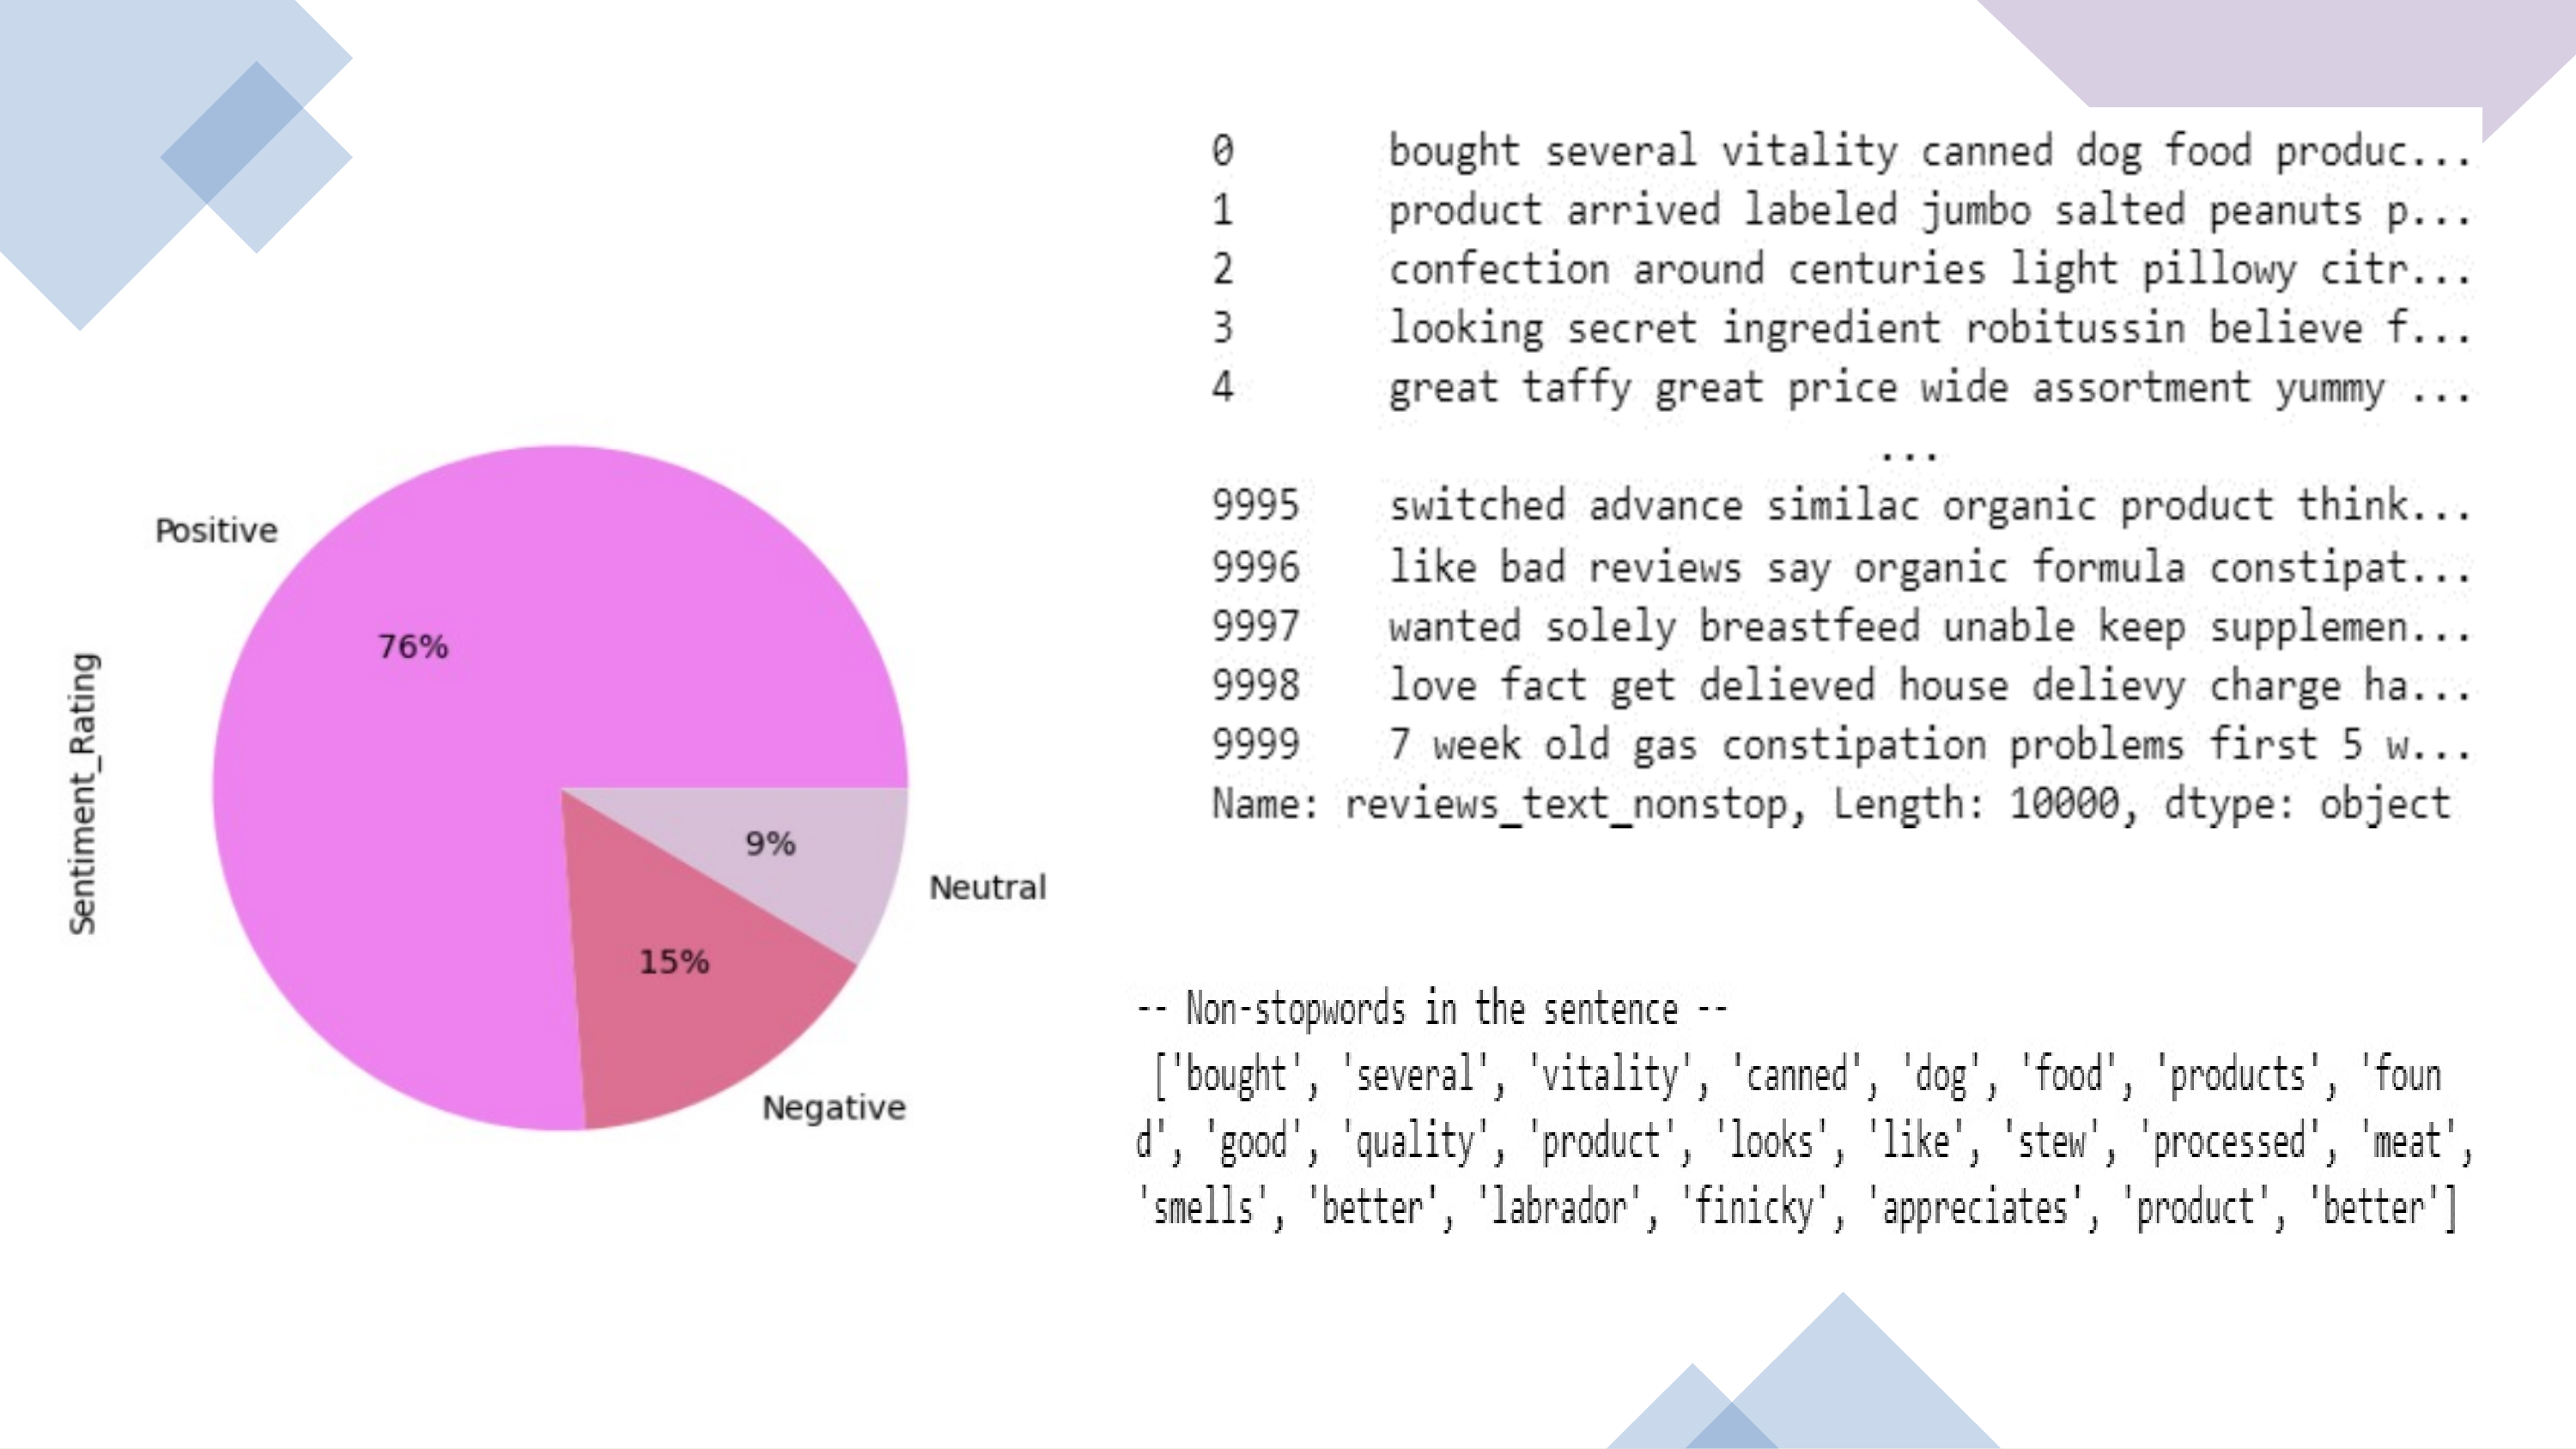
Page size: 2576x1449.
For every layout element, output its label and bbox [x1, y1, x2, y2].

text_box [1975, 0, 2576, 143]
text_box [1605, 1361, 1781, 1449]
text_box [1732, 1289, 2003, 1449]
text_box [0, 0, 2576, 1449]
picture [1193, 107, 2482, 828]
text_box [0, 0, 355, 333]
picture [42, 351, 2481, 1265]
text_box [158, 58, 355, 256]
